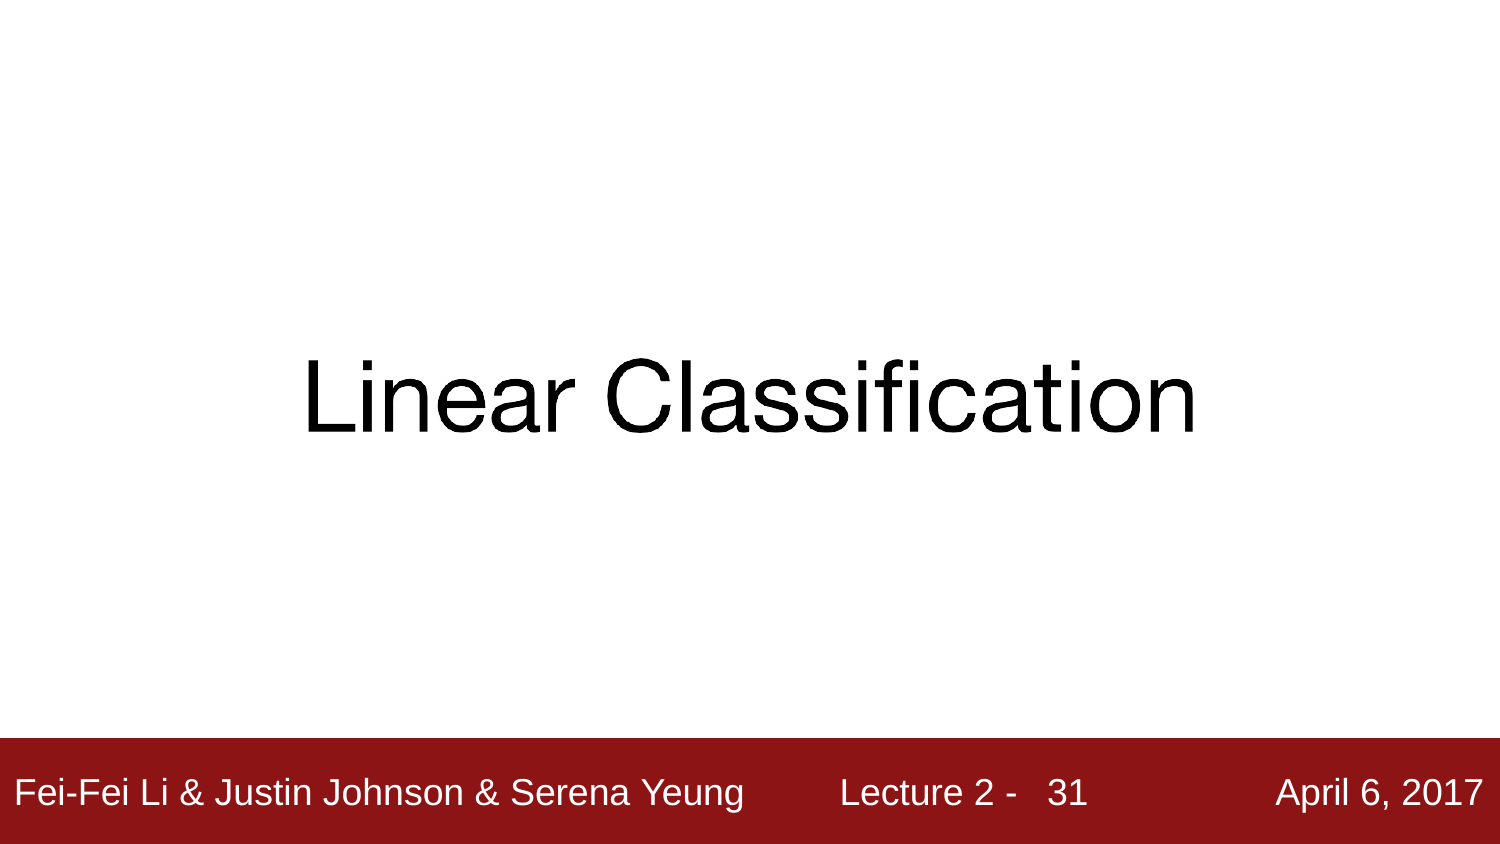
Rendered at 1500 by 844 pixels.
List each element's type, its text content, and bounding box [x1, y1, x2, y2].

text_box [308, 358, 1193, 433]
slide_number Fei-Fei Li & Justin Johnson & Serena Yeung [11, 769, 753, 844]
footer April 6, 2017 [1273, 769, 1488, 844]
slide_number 31 [1042, 769, 1093, 844]
text_box Lecture 2 - [837, 769, 1021, 814]
